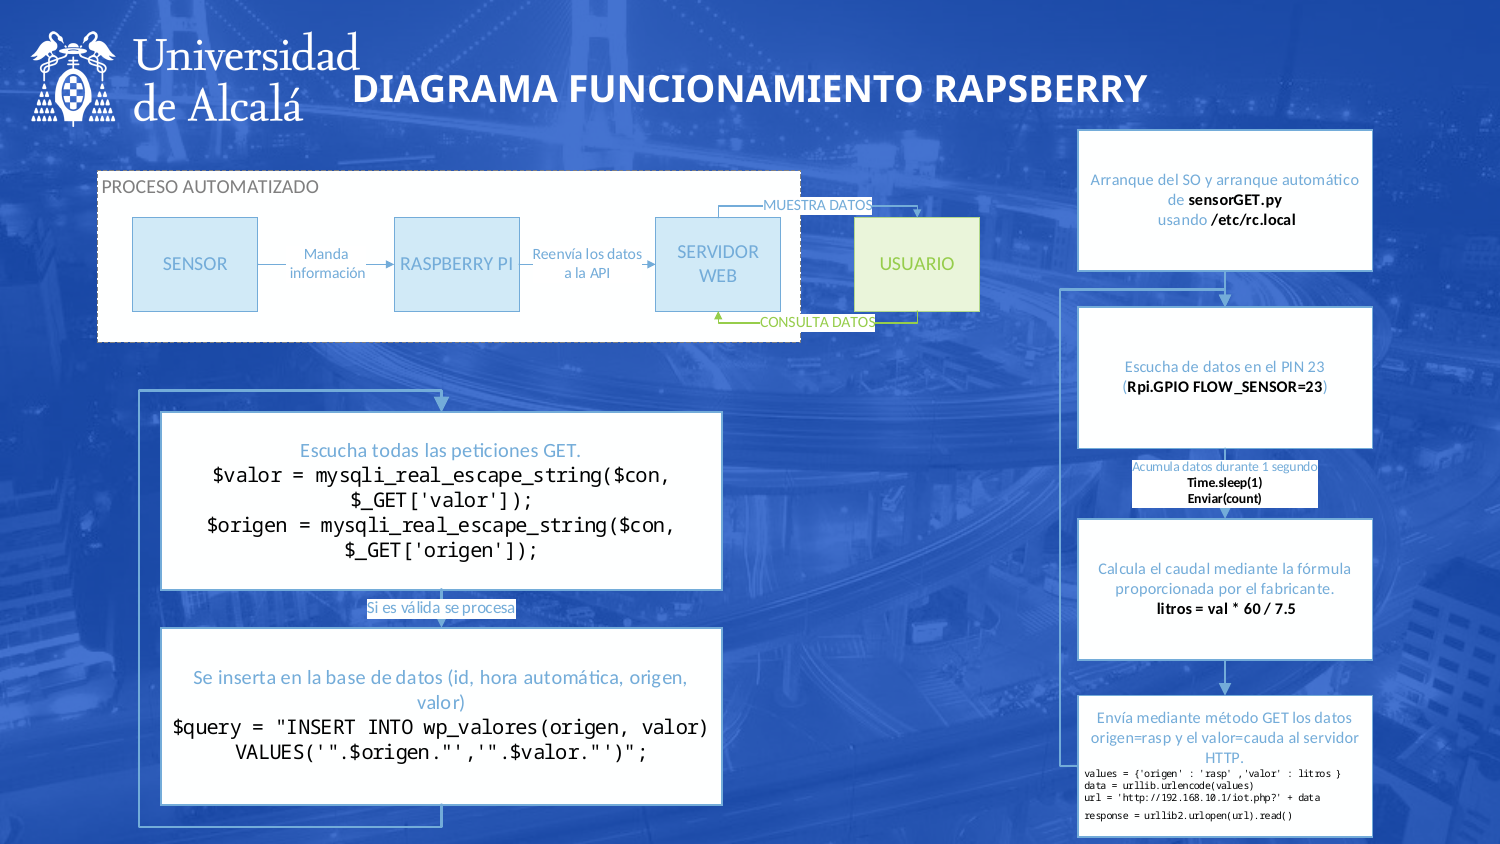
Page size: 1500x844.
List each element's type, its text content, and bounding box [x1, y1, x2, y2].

title DIAGRAMA FUNCIONAMIENTO RAPSBERRY [362, 49, 1305, 133]
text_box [94, 168, 981, 344]
picture [30, 30, 360, 127]
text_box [1024, 125, 1375, 839]
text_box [94, 370, 725, 844]
